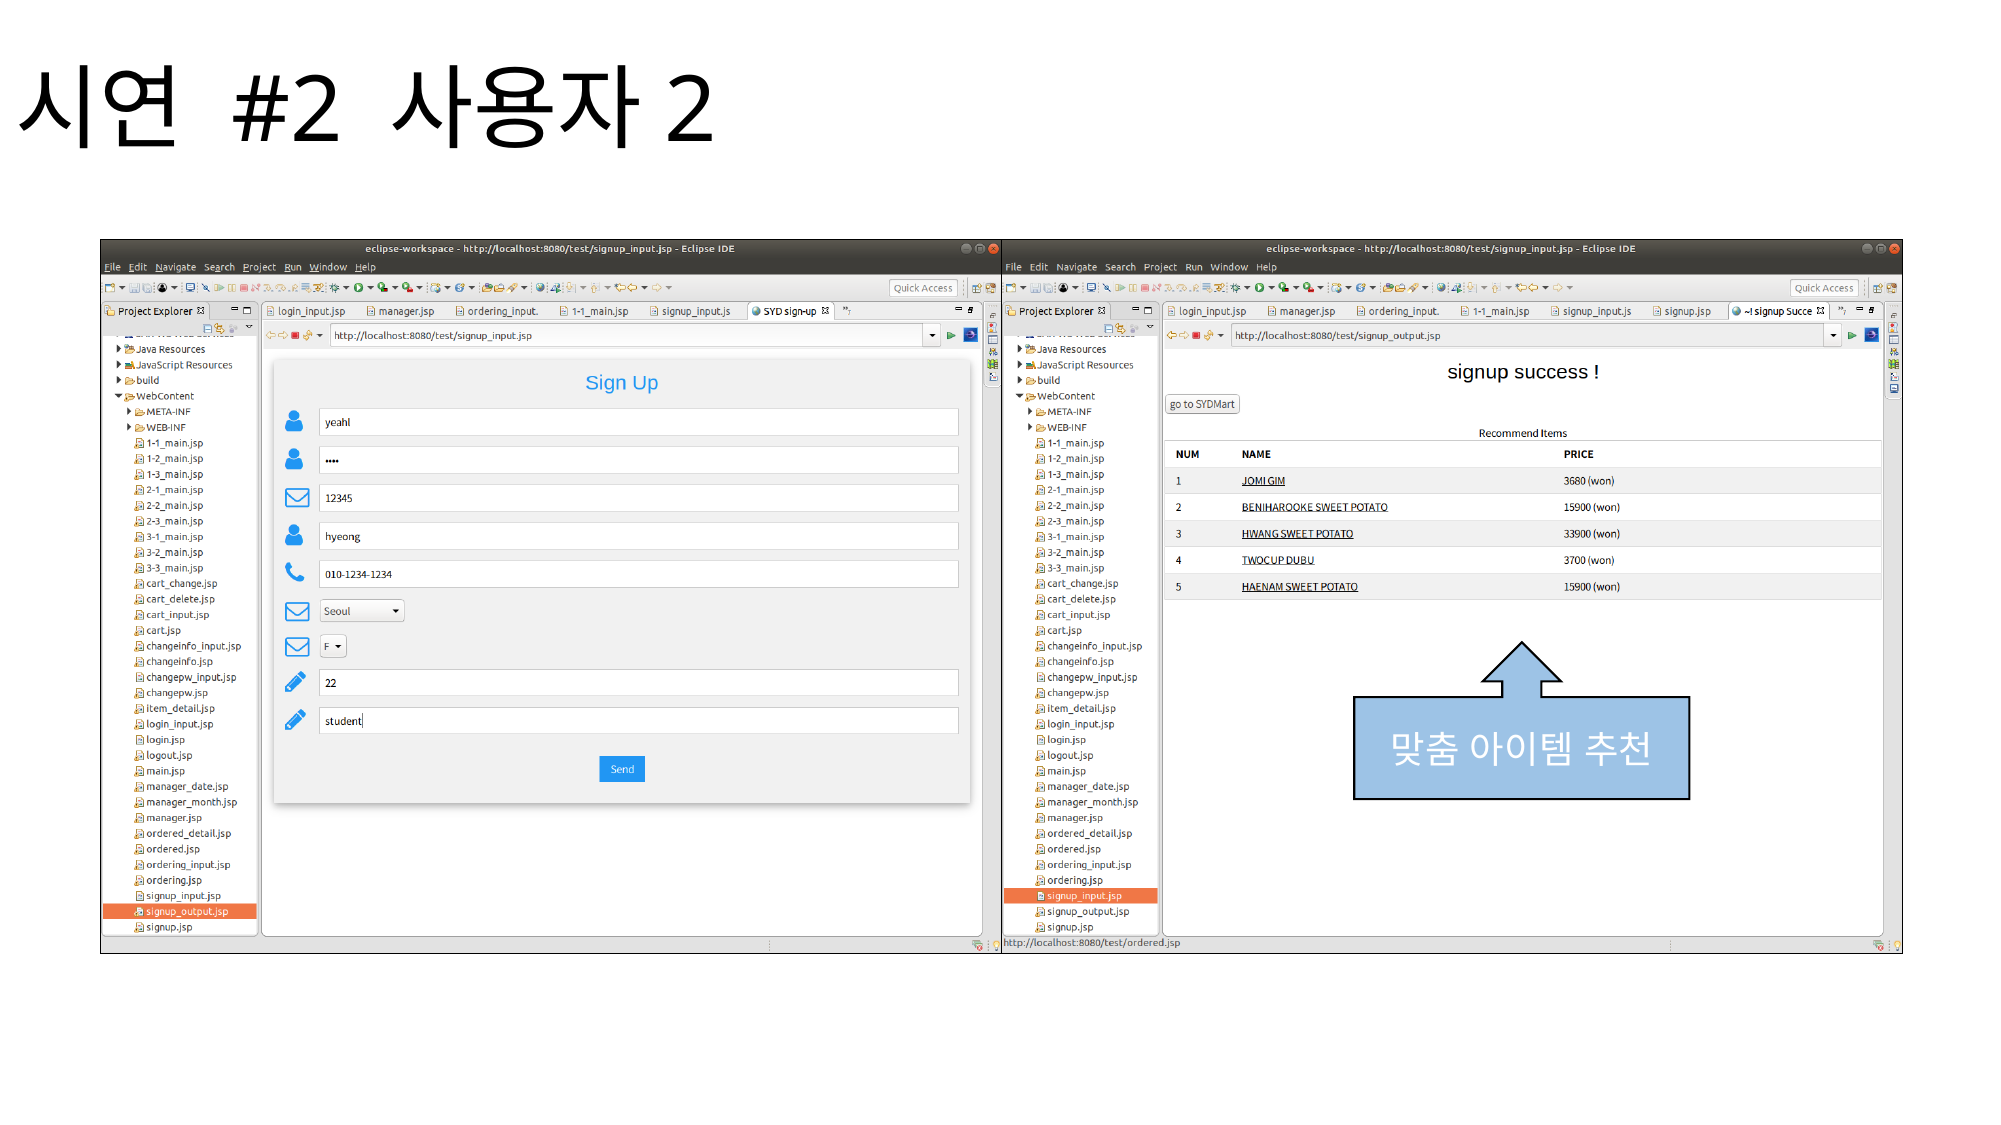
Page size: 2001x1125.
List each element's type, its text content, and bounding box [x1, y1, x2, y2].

picture [100, 239, 1903, 954]
title 시연 #2 사용자2 [0, 3, 2000, 221]
